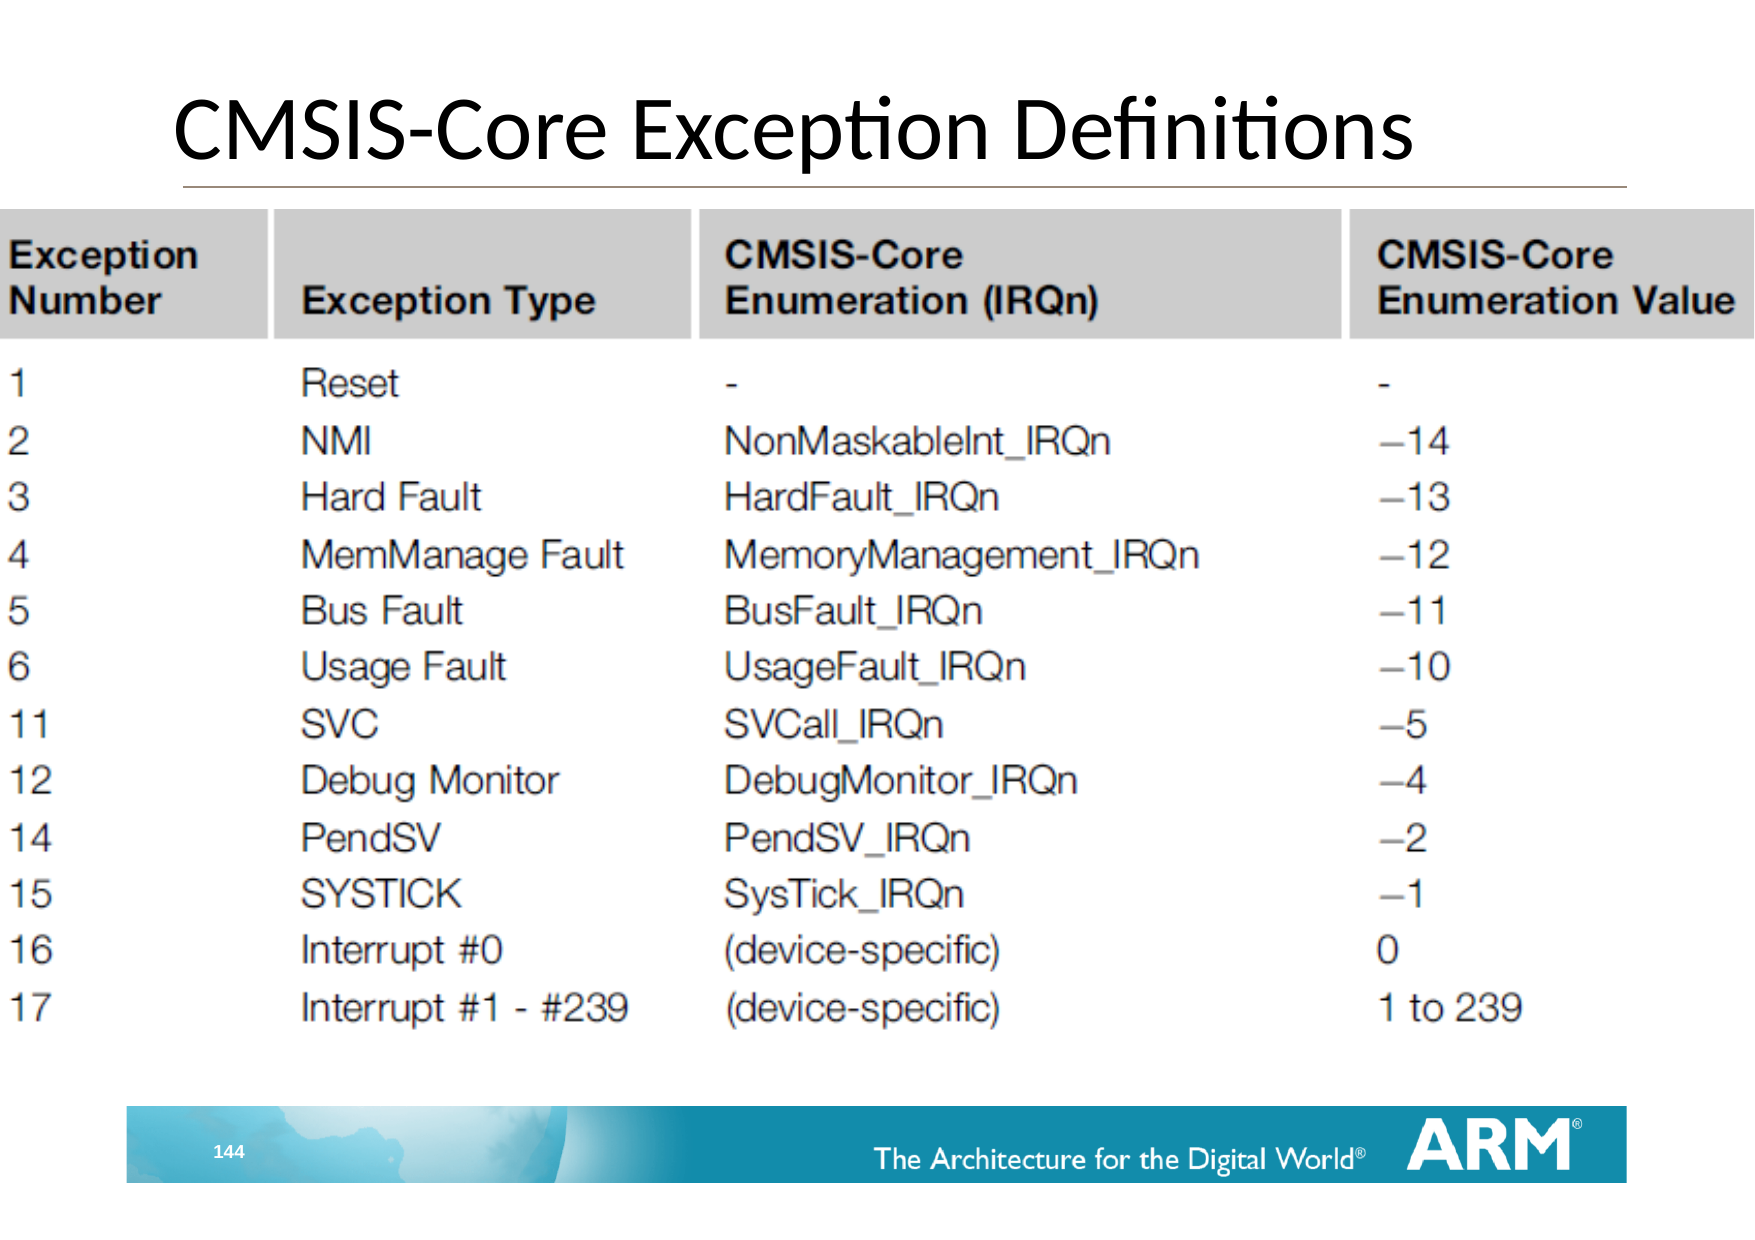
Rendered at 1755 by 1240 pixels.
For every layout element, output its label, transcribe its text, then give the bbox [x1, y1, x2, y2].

title CMSIS-Core Exception Definitions [173, 80, 1581, 172]
slide_number 144 [198, 1139, 287, 1187]
picture [126, 1106, 1627, 1183]
picture [0, 209, 1755, 1030]
